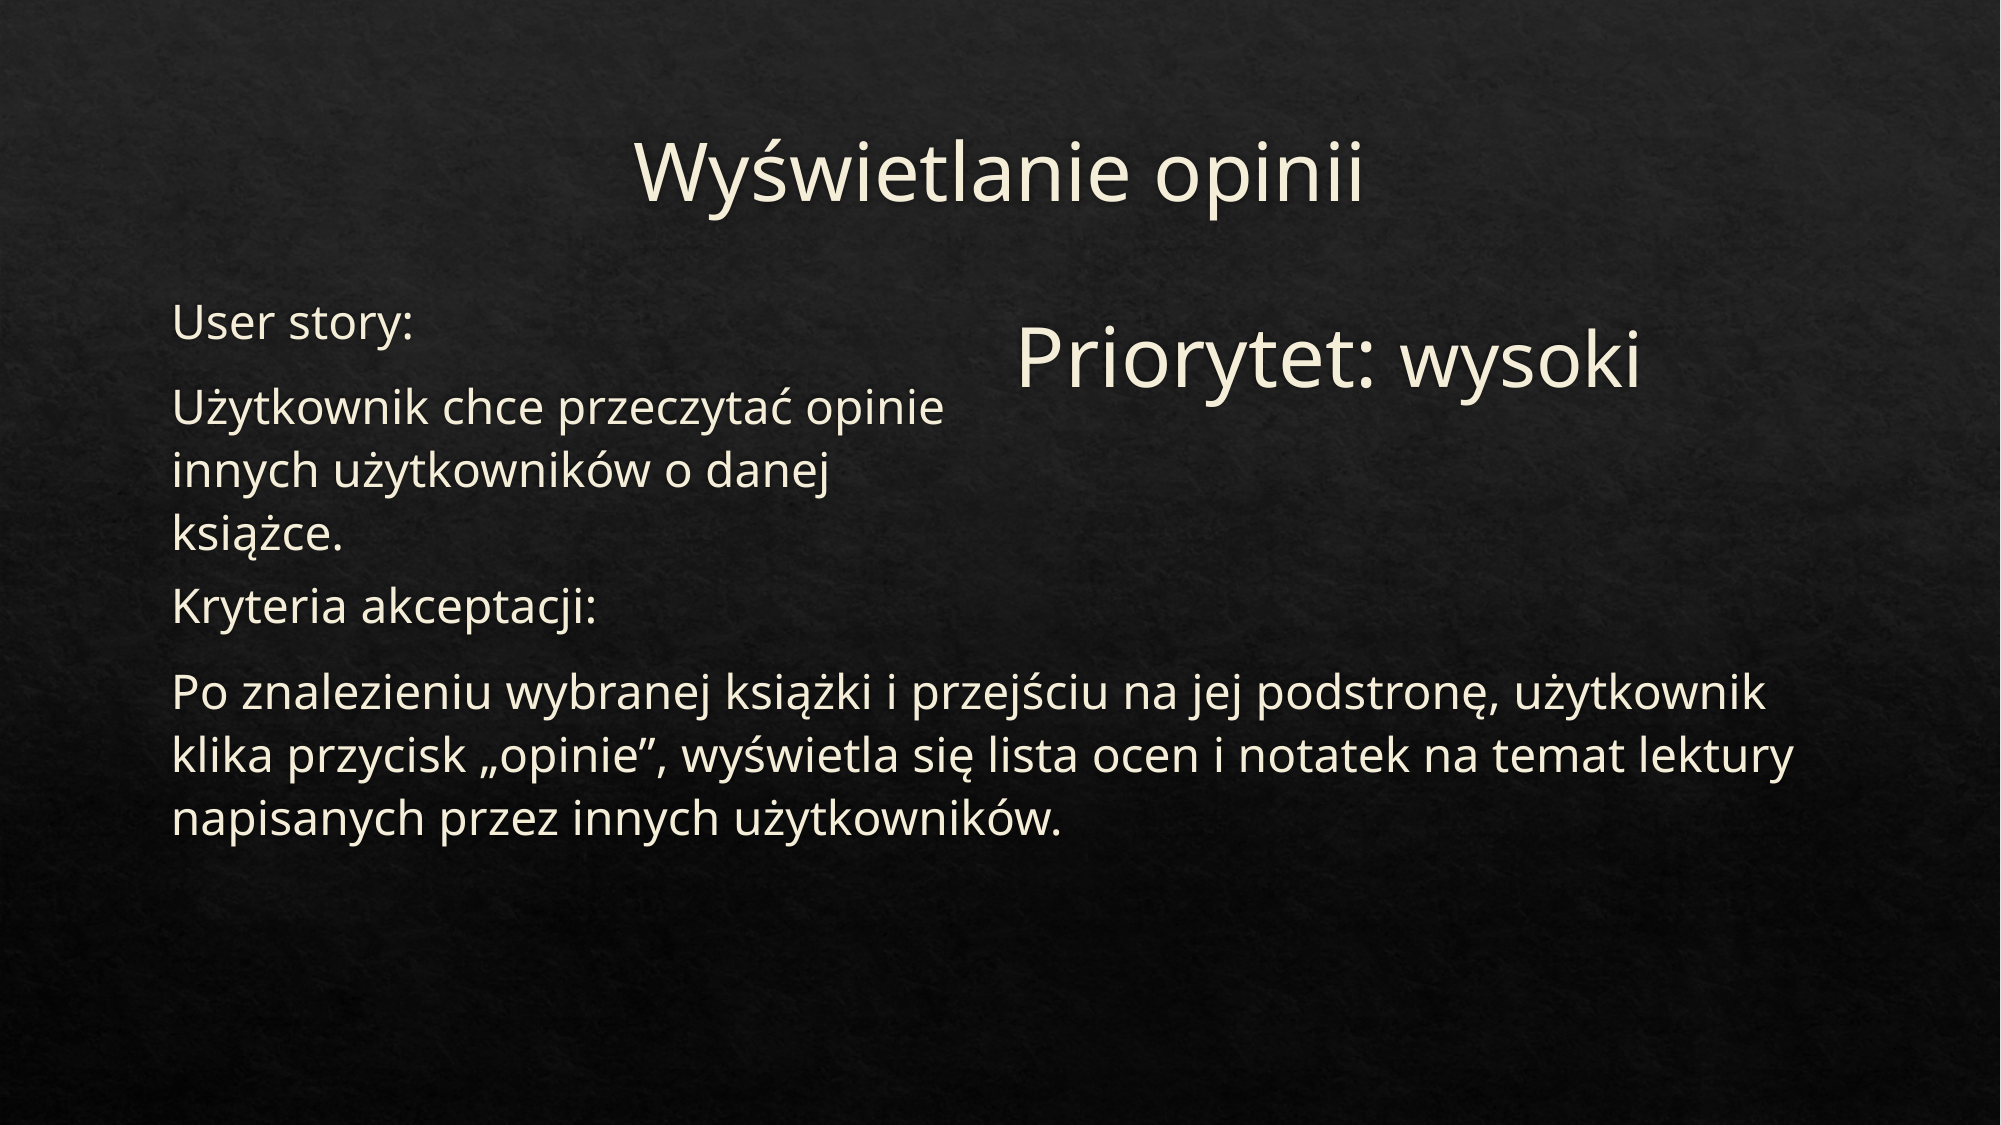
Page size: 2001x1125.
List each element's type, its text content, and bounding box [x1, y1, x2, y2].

title Wyświetlanie opinii [149, 71, 1851, 275]
text_box Kryteria akceptacji: Po znalezieniu wybranej książki i przejściu na jej podstronę, użytkownik klika przycisk „opinie”, wyświetla się lista ocen i notatek na temat lektury napisanych przez innych użytkowników. [149, 562, 1850, 1007]
list User story: Użytkownik chce przeczytać opinie innych użytkowników o danej książce. [149, 278, 1000, 558]
text_box Priorytet: wysoki [999, 278, 1851, 444]
